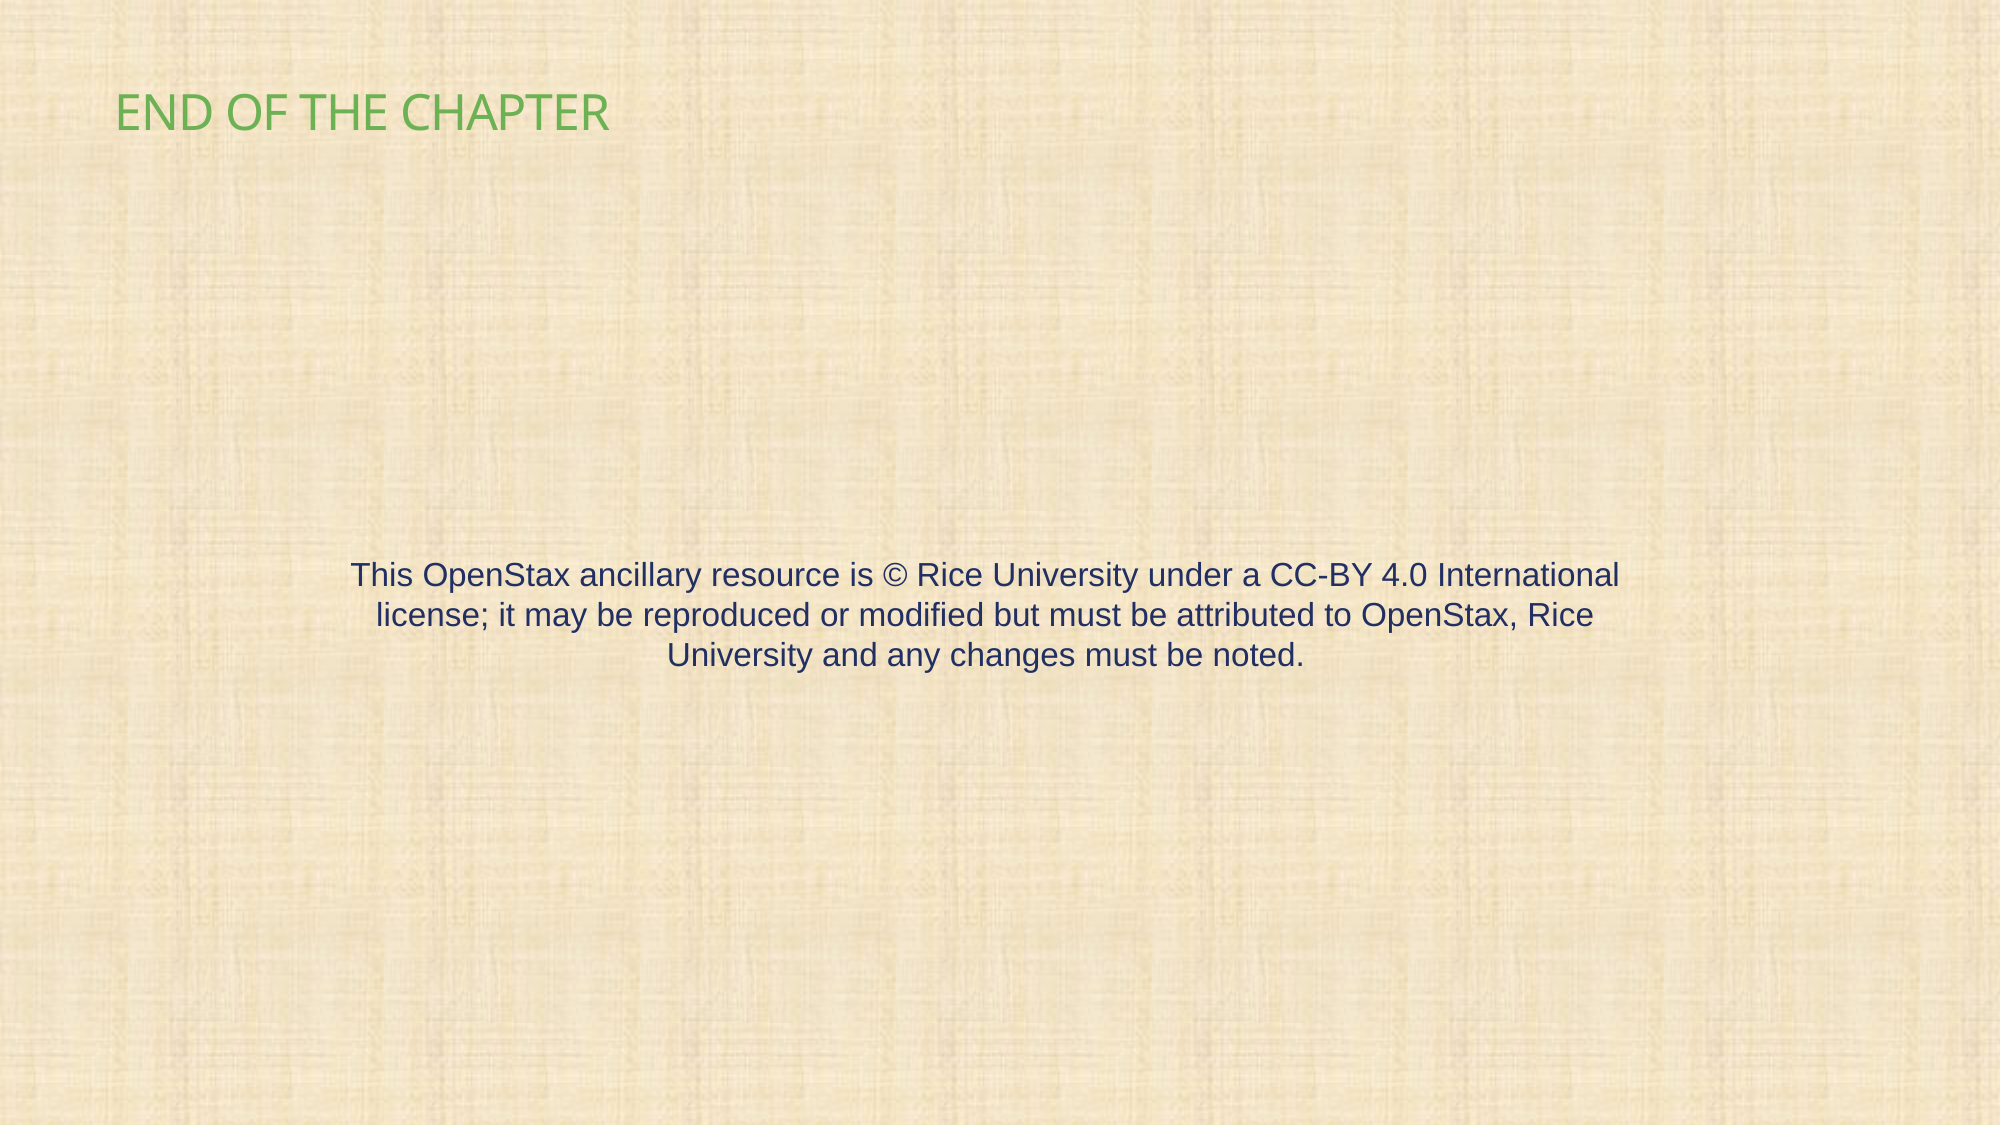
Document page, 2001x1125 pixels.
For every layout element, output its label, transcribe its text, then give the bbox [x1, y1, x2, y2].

list This OpenStax ancillary resource is © Rice University under a CC-BY 4.0 International license; it may be reproduced or modified but must be attributed to OpenStax, Rice University and any changes must be noted. [324, 181, 1648, 1045]
title End of the chapter [99, 39, 1864, 148]
